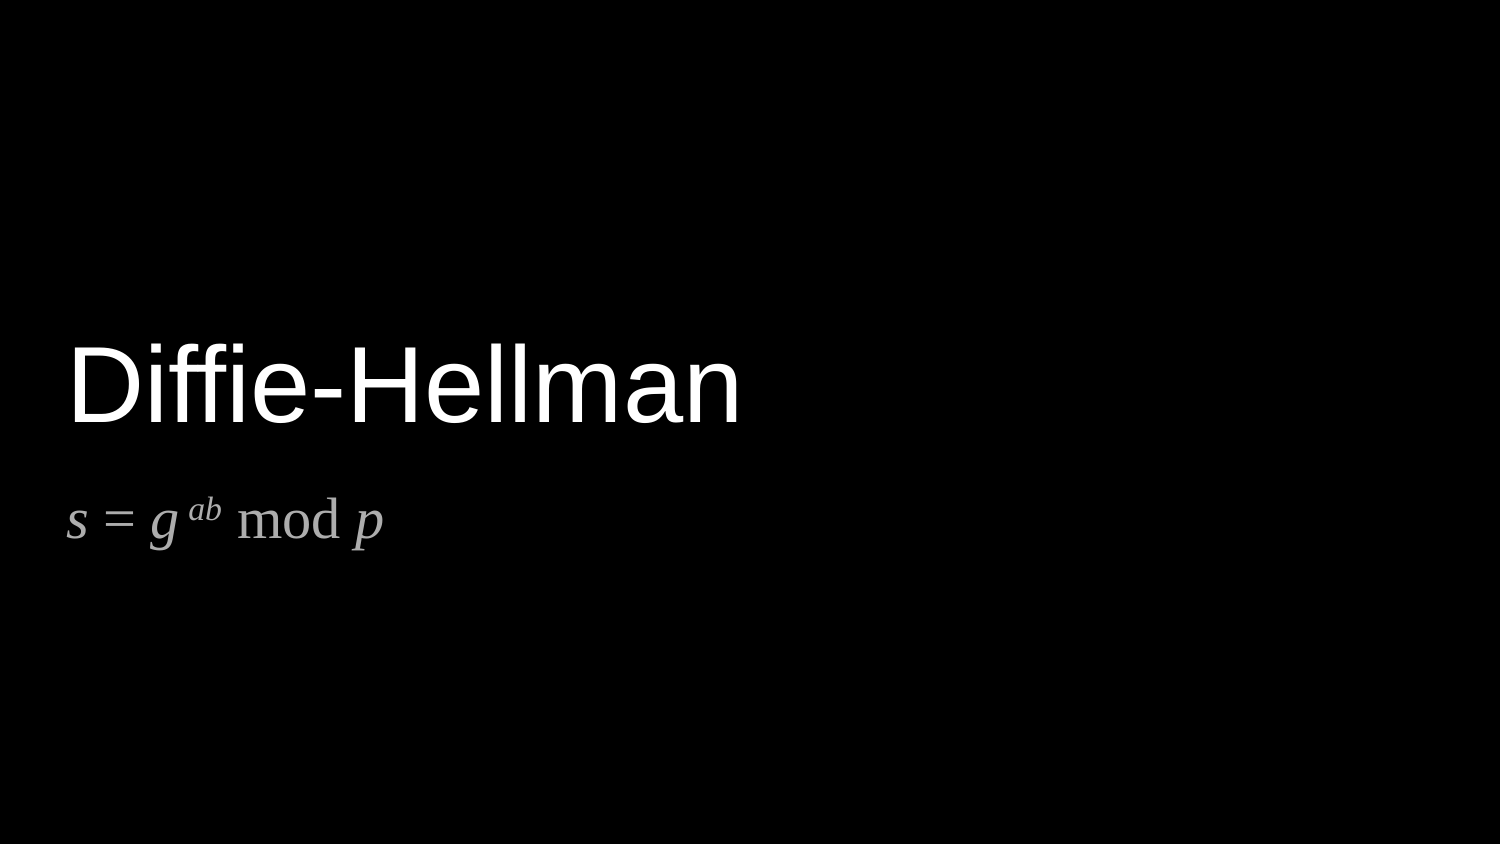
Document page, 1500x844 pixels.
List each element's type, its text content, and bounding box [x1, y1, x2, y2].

subtitle s = g ab mod p [51, 464, 1449, 760]
title Diffie-Hellman [51, 122, 1449, 459]
